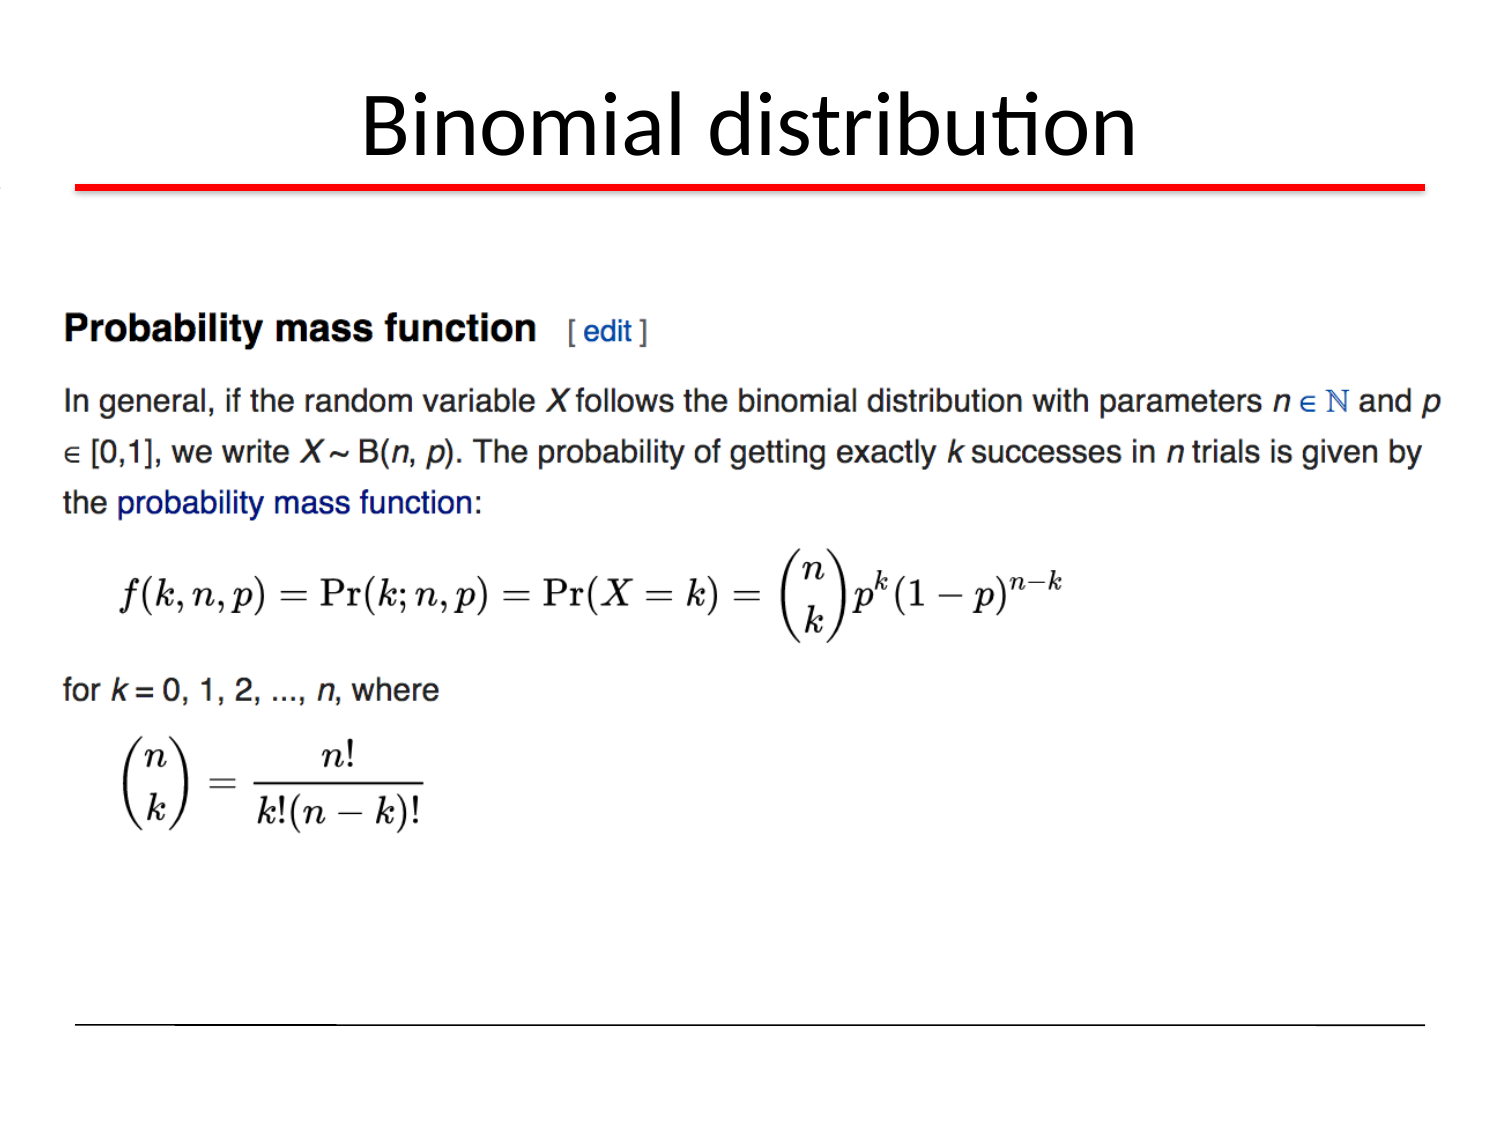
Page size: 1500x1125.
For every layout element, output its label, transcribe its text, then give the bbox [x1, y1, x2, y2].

picture [41, 287, 1459, 851]
title Binomial distribution [75, 24, 1425, 213]
